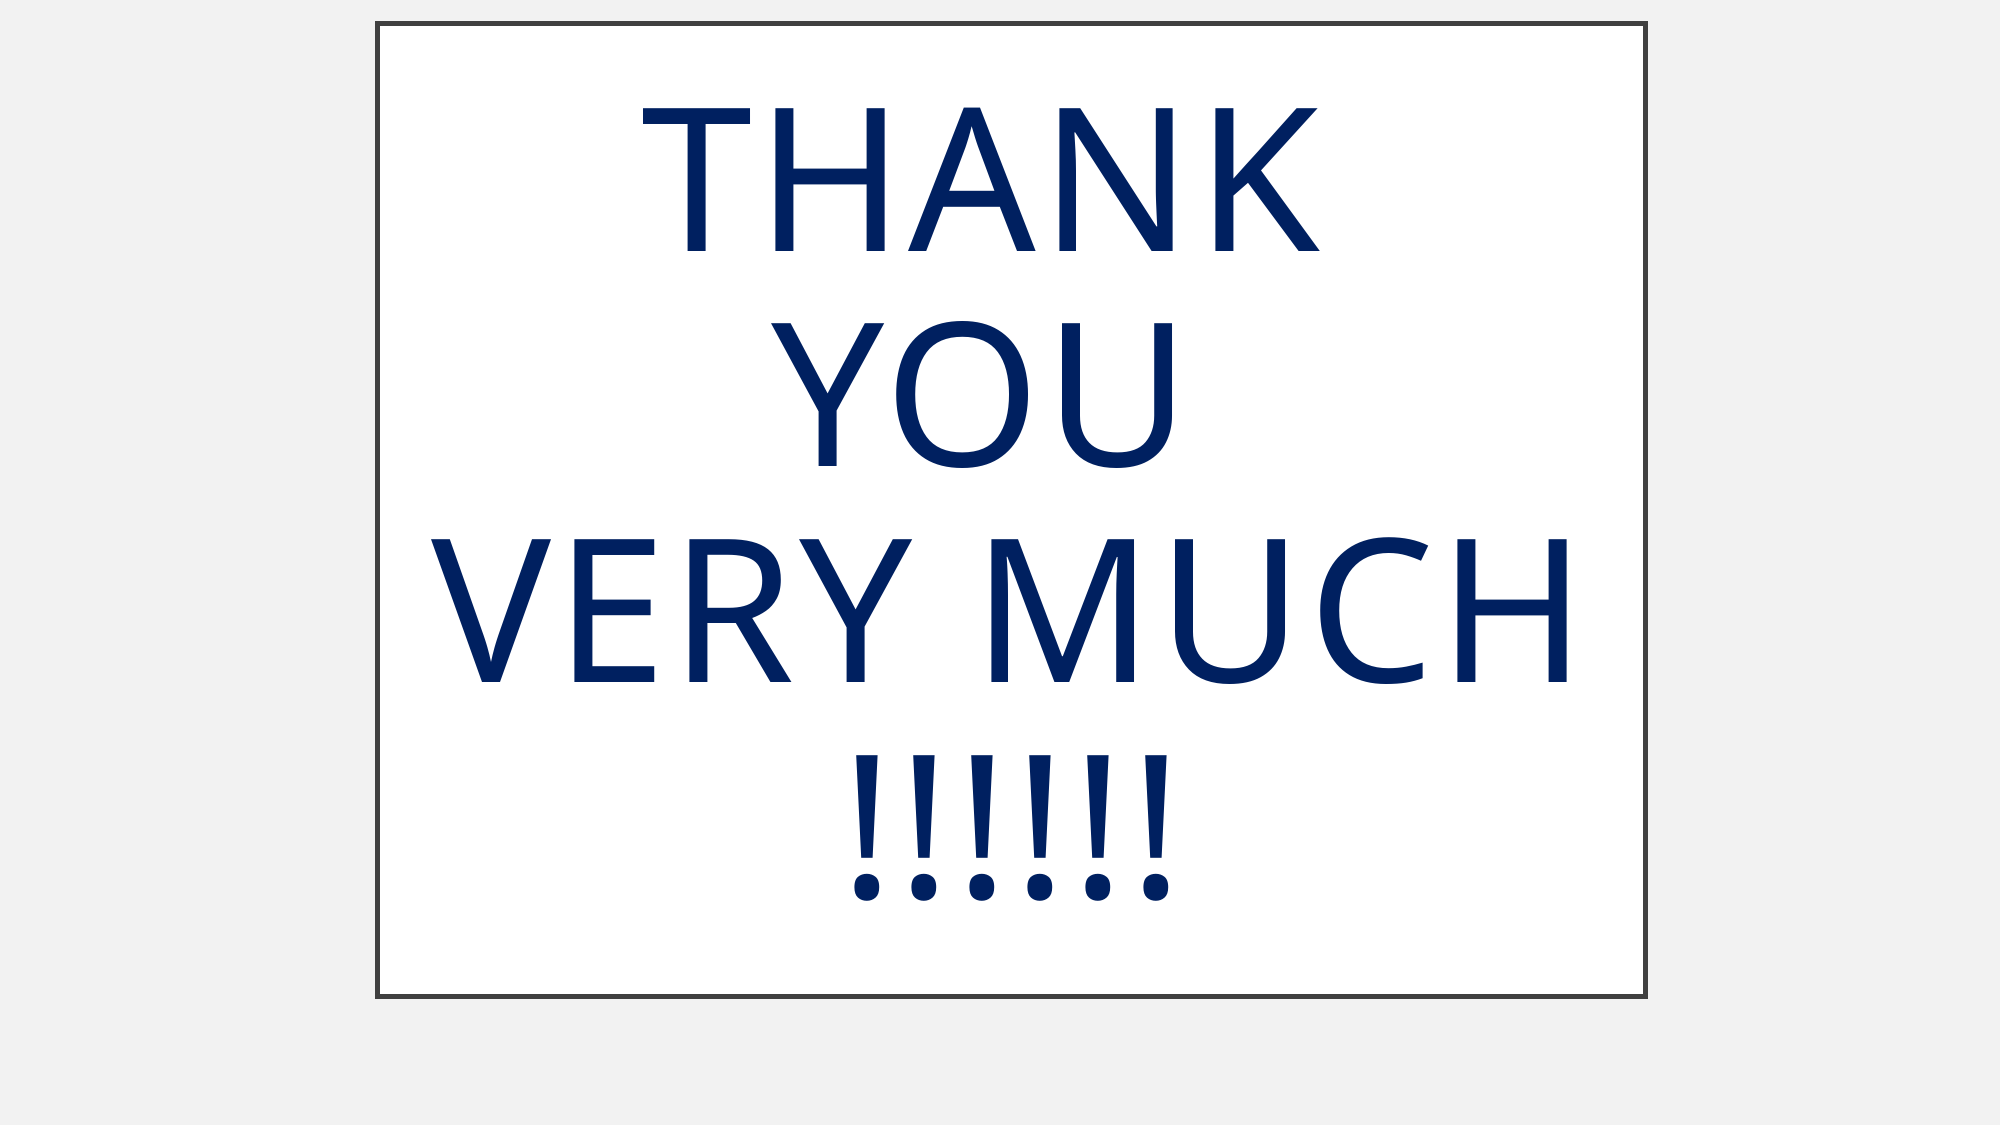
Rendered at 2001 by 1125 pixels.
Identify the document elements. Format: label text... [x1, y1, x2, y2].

title THANK YOU VERY MUCH !!!!!! [375, 21, 1648, 999]
